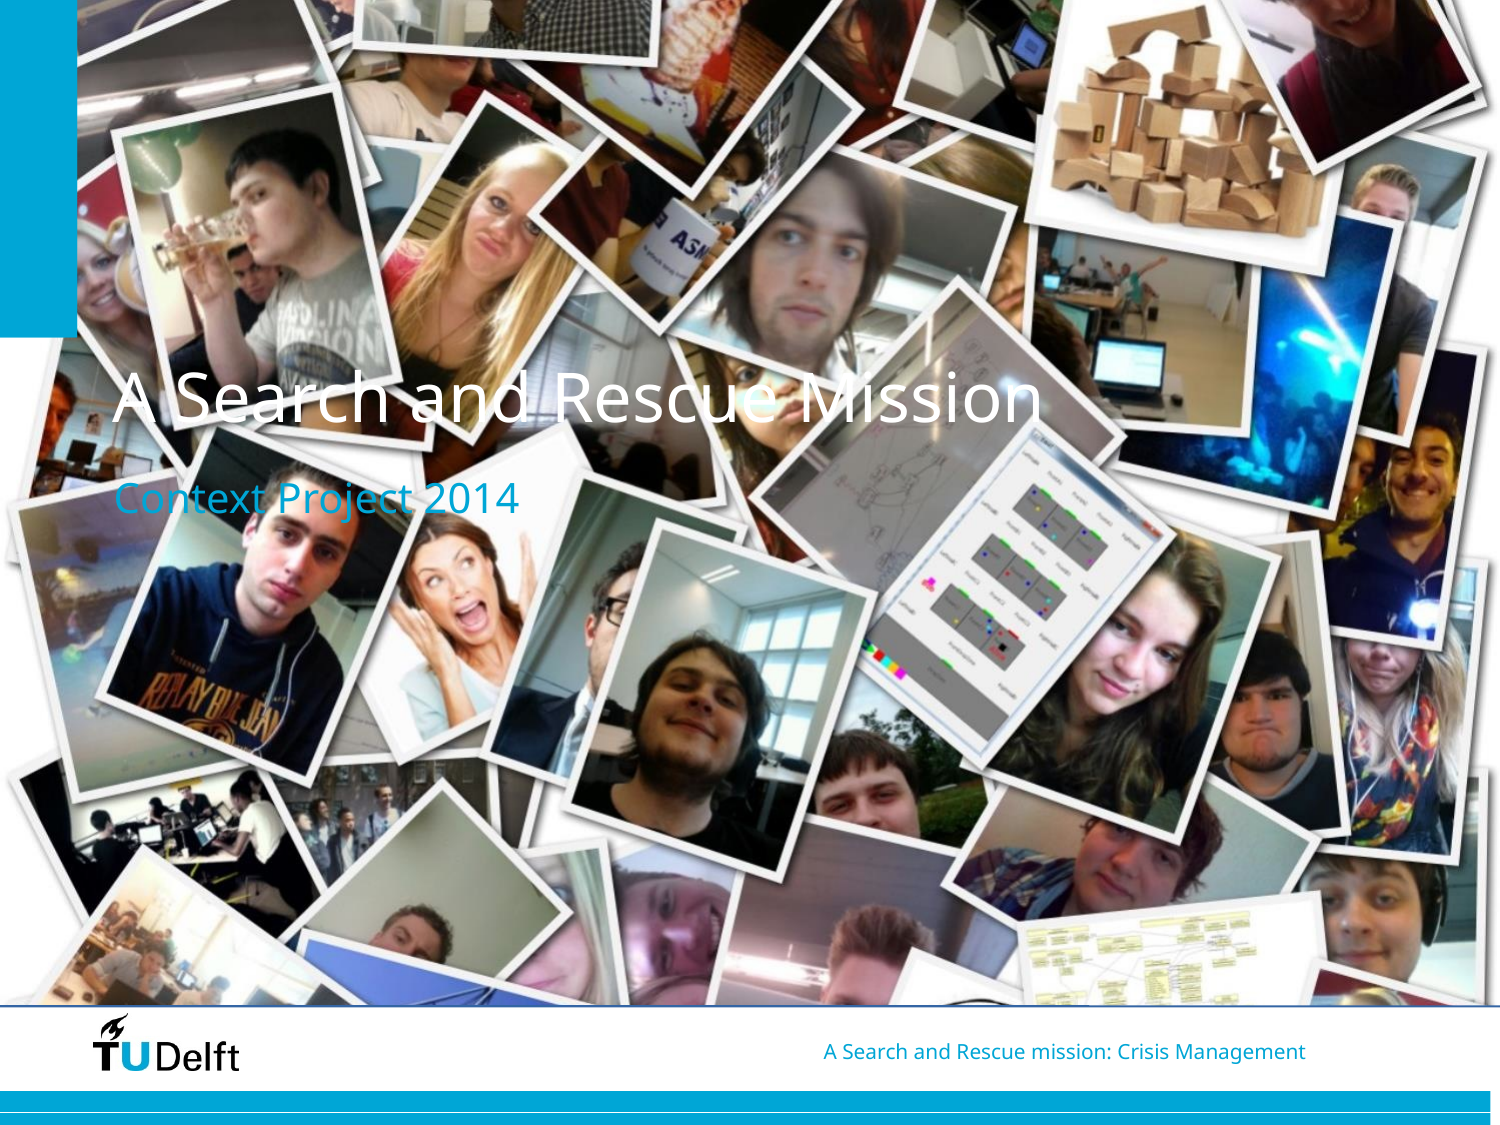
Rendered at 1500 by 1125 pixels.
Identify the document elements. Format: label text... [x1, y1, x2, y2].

text_box [77, 337, 1276, 649]
picture [93, 1013, 239, 1071]
text_box [0, 0, 78, 338]
picture [1276, 342, 1286, 348]
picture [0, 0, 1500, 1005]
list Context Project 2014 [113, 469, 1227, 606]
title A Search and Rescue Mission [112, 353, 1228, 460]
